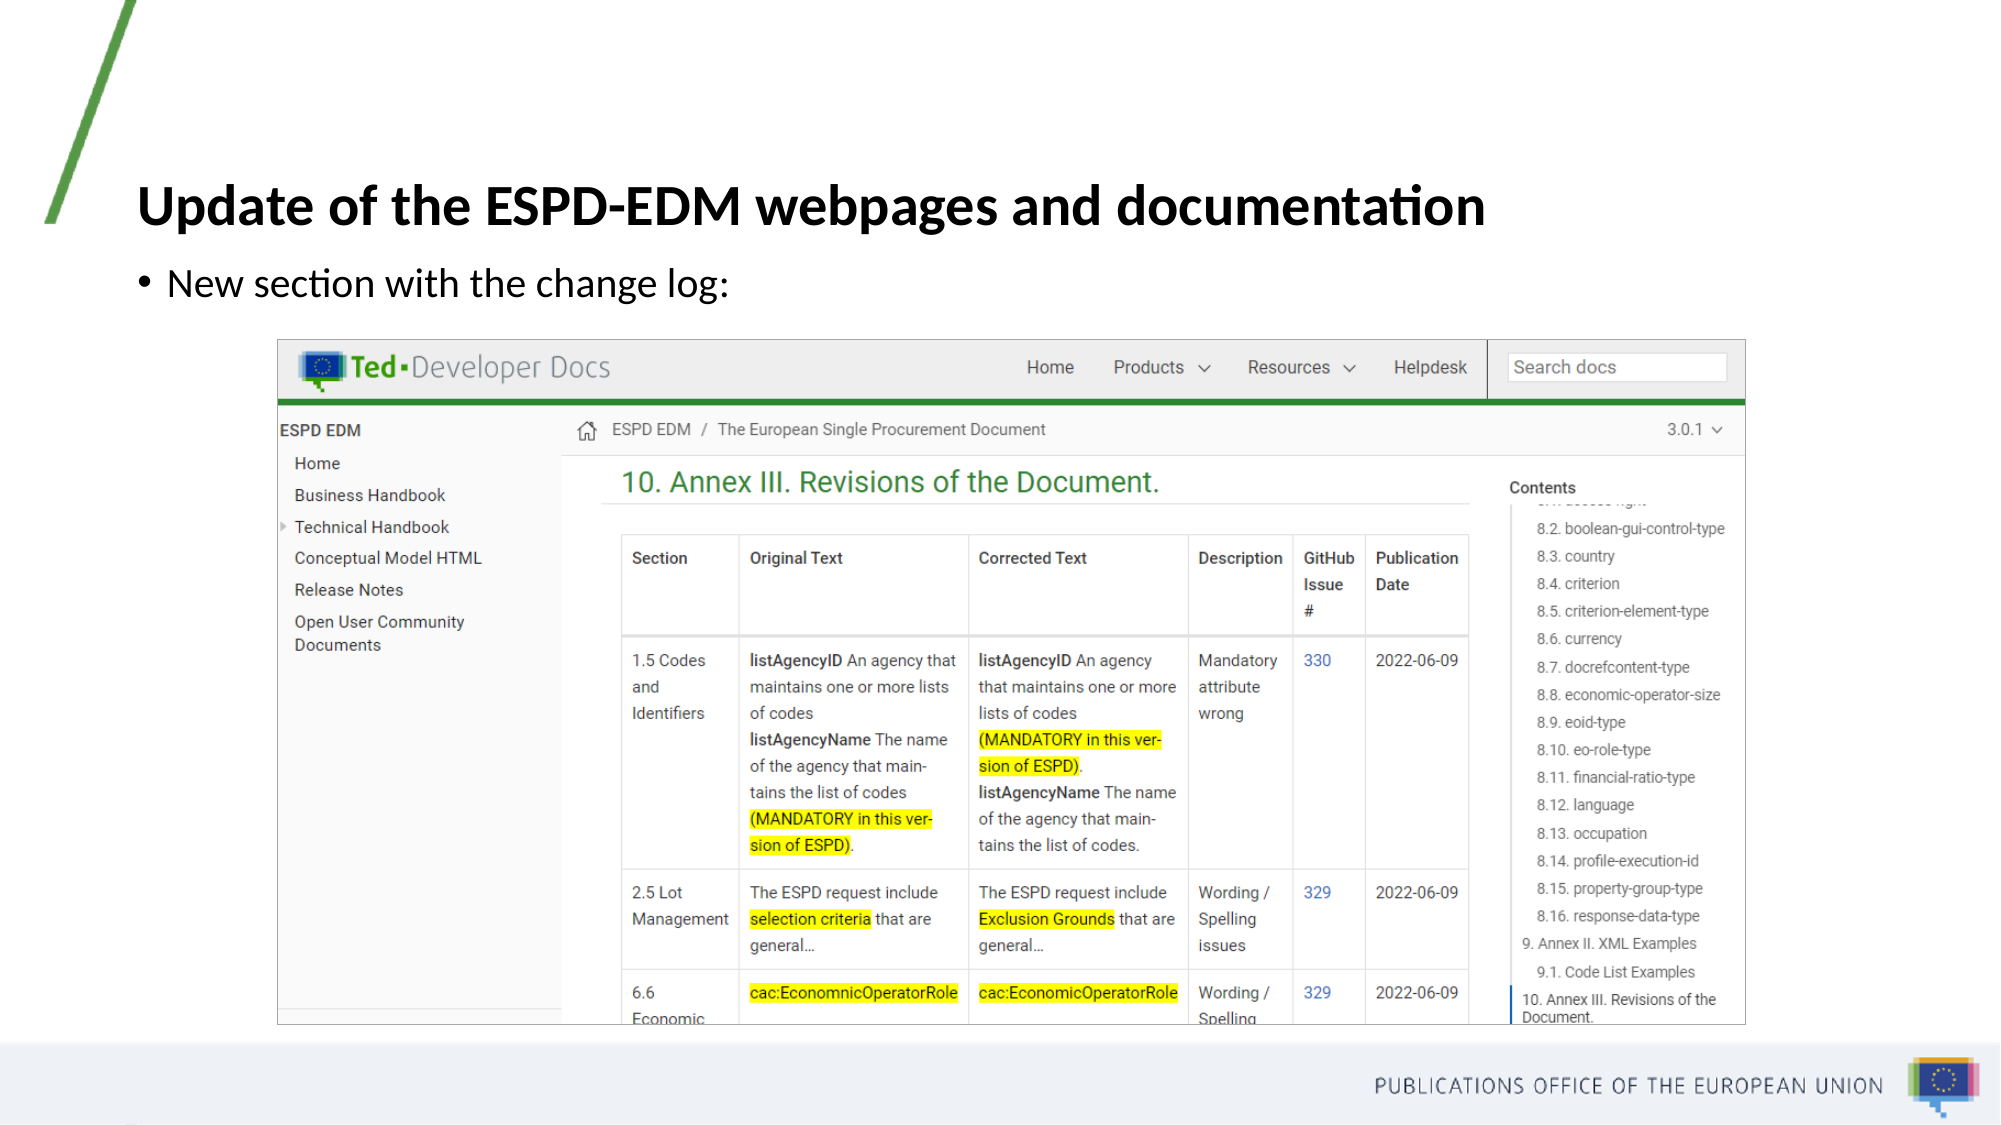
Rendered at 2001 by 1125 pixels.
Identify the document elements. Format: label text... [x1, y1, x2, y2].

title Update of the ESPD-EDM webpages and documentation [137, 20, 1860, 239]
list New section with the change log: [137, 253, 1860, 1083]
picture [0, 0, 2001, 1125]
